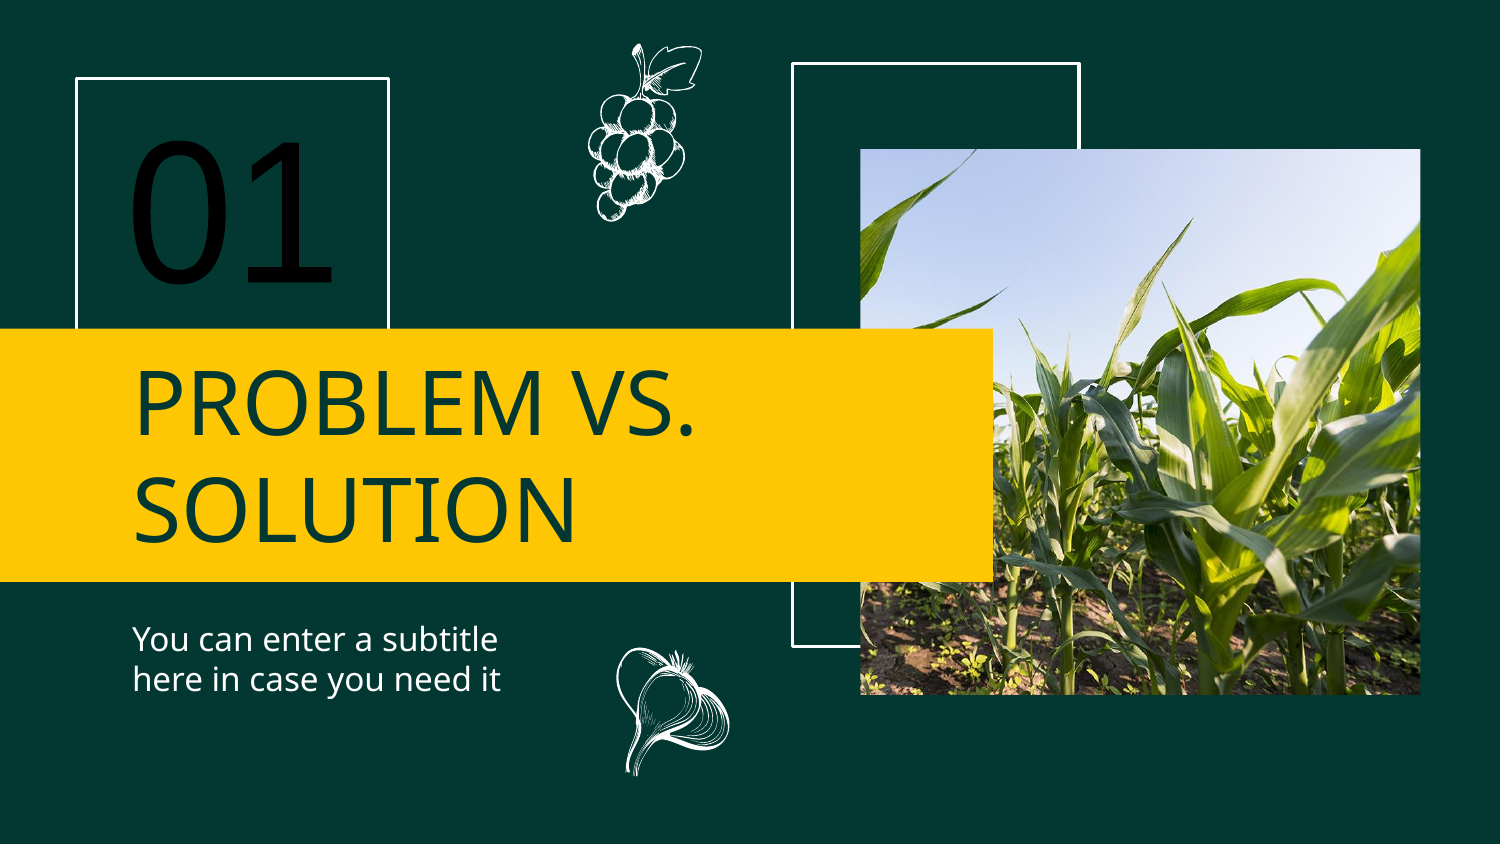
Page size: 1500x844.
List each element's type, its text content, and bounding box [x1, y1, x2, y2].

text_box [792, 582, 855, 647]
subtitle You can enter a subtitle here in case you need it [116, 602, 589, 719]
text_box [0, 328, 855, 582]
title PROBLEM VS. SOLUTION [116, 350, 807, 557]
text_box [792, 63, 1079, 328]
picture [860, 149, 1421, 695]
text_box [76, 78, 389, 328]
